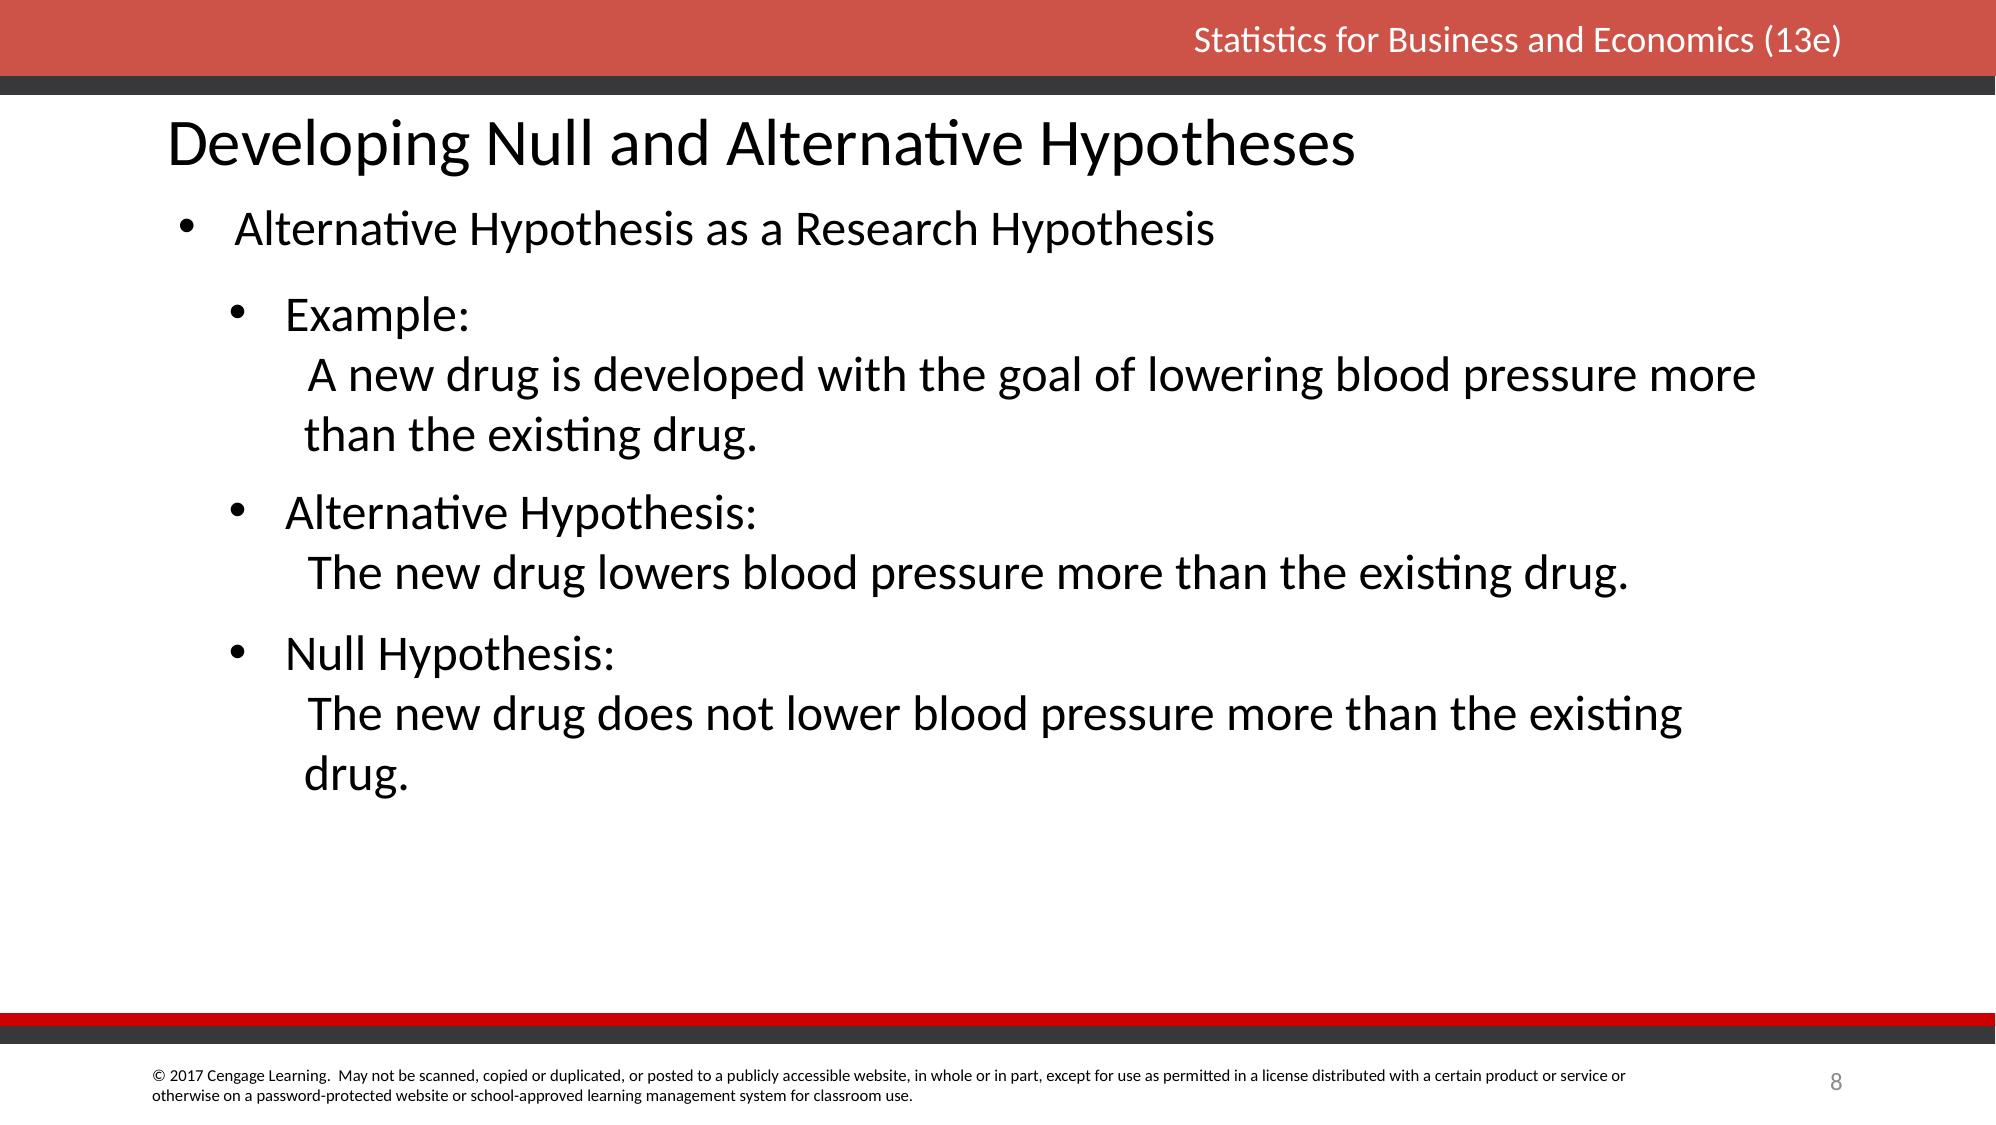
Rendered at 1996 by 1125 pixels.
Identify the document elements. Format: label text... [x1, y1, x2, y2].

picture [0, 76, 1996, 95]
text_box Null Hypothesis: The new drug does not lower blood pressure more than the existing drug. [214, 609, 1810, 813]
text_box Alternative Hypothesis: The new drug lowers blood pressure more than the existing drug. [214, 457, 1810, 609]
text_box Developing Null and Alternative Hypotheses [152, 100, 1849, 206]
slide_number 8 [1755, 1057, 1858, 1103]
text_box Example: A new drug is developed with the goal of lowering blood pressure more than the existing drug. [214, 272, 1819, 471]
picture [0, 1027, 1996, 1044]
text_box Alternative Hypothesis as a Research Hypothesis [163, 188, 1911, 283]
